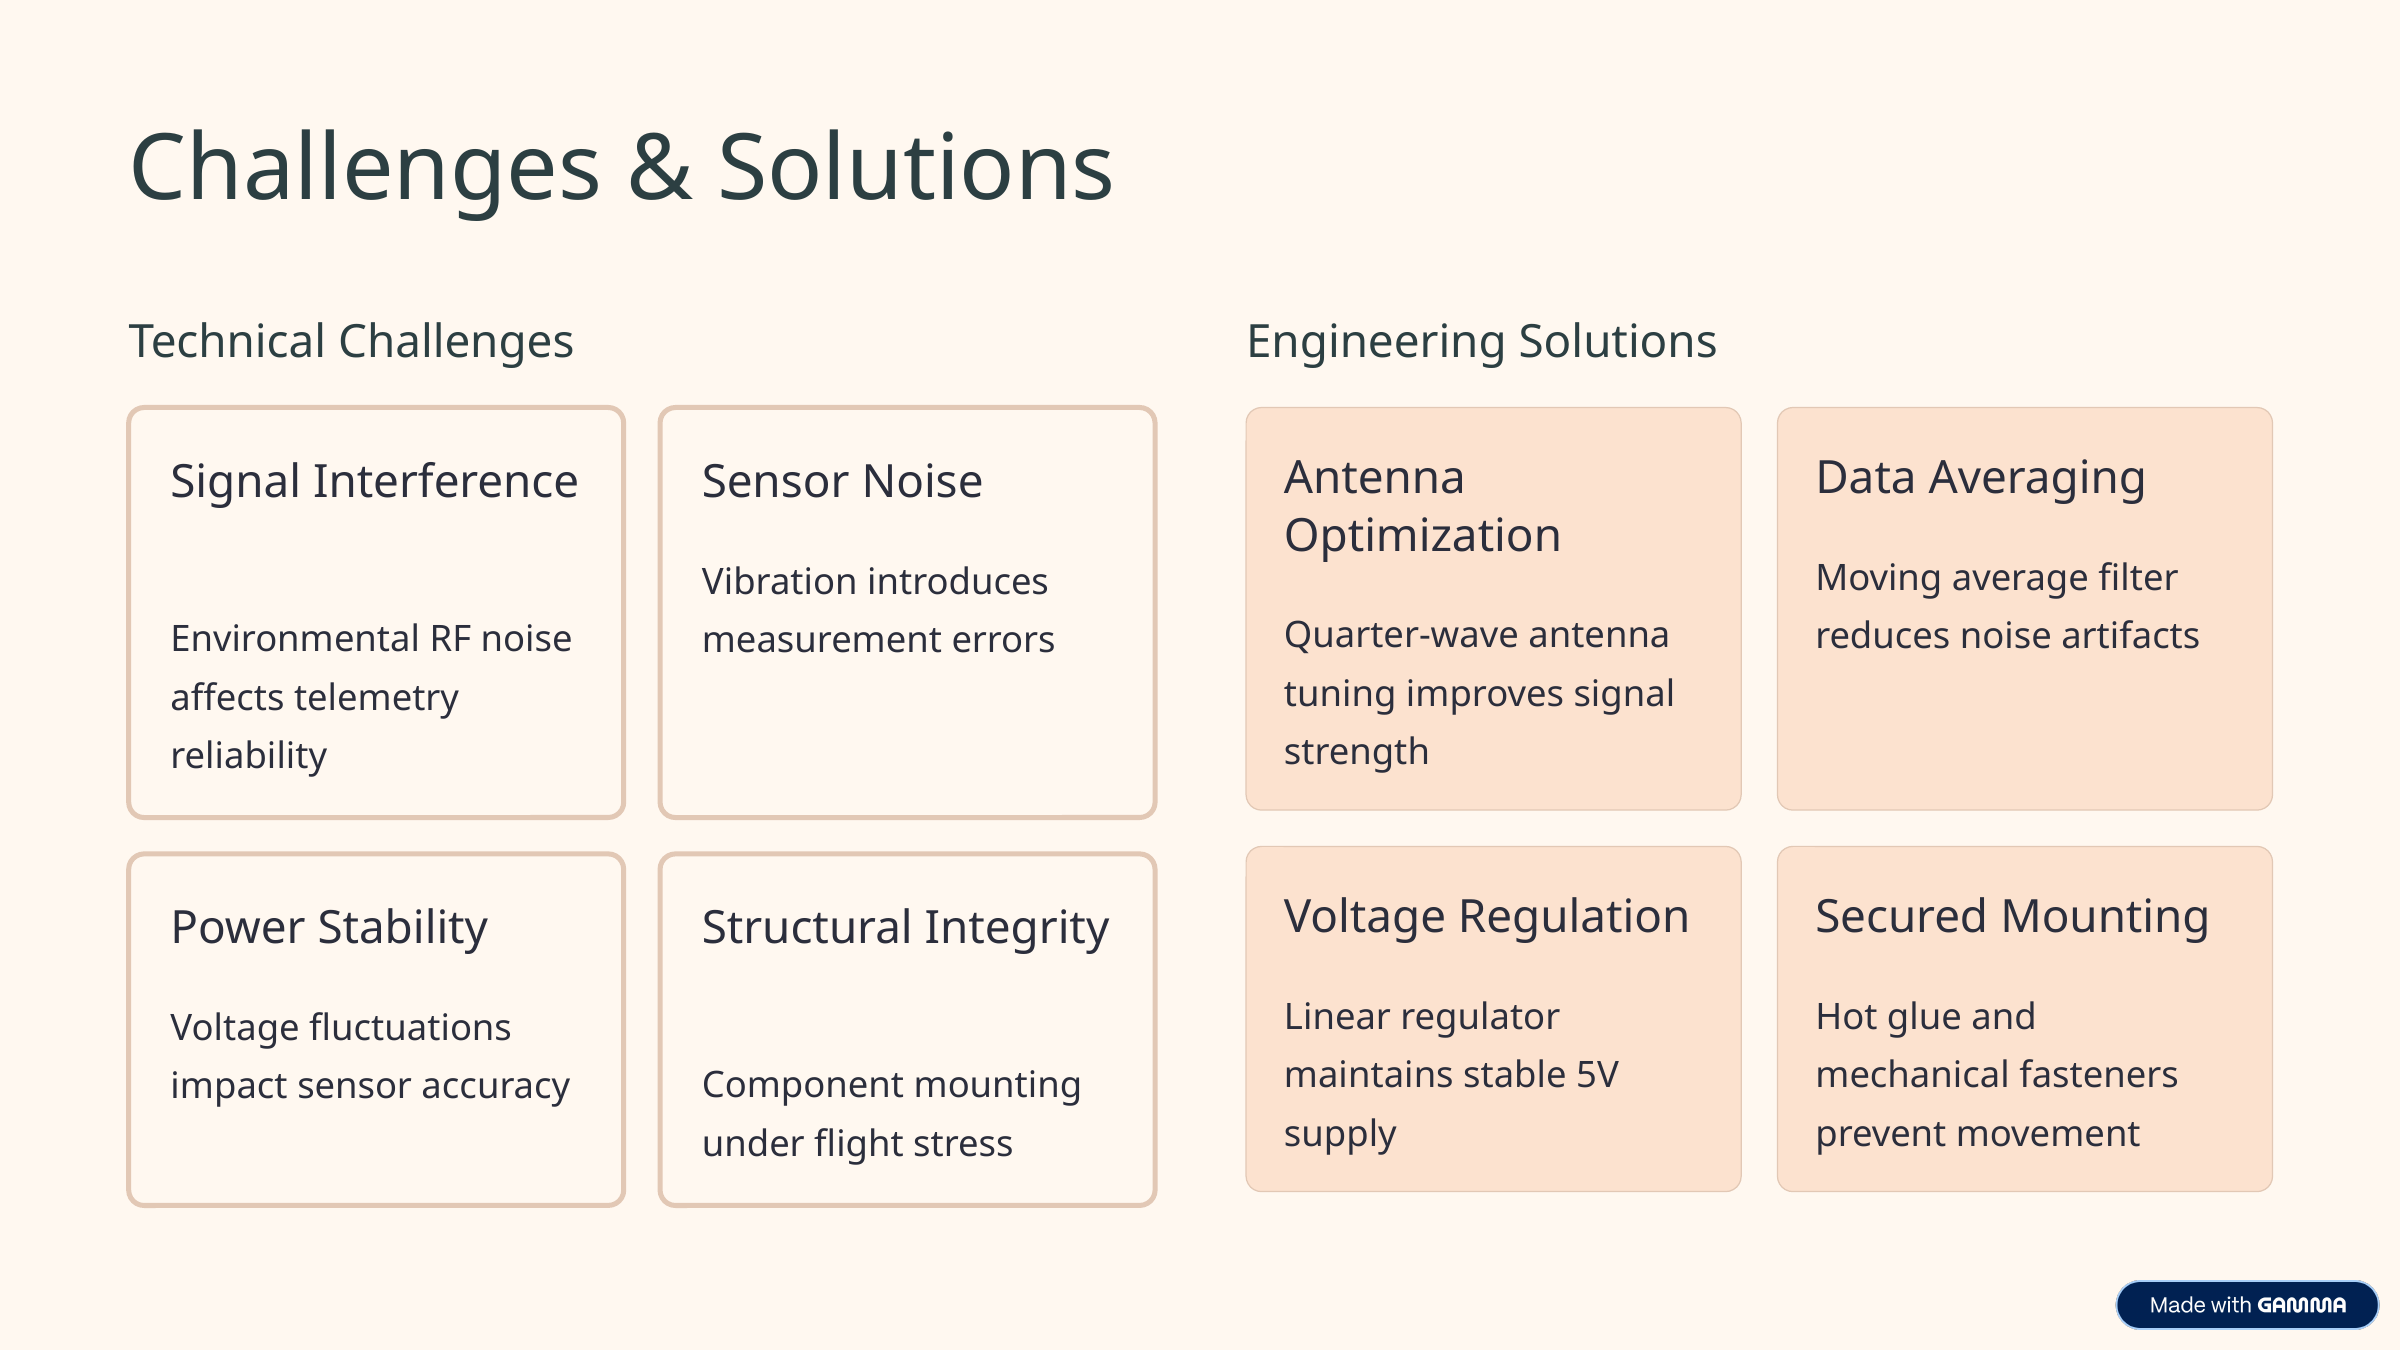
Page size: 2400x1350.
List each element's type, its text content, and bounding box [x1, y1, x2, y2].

text_box Secured Mounting [1815, 884, 2235, 942]
text_box [660, 853, 1156, 1206]
text_box [128, 407, 624, 818]
text_box Engineering Solutions [1246, 309, 1725, 367]
text_box Moving average filter reduces noise artifacts [1815, 539, 2235, 657]
text_box Component mounting under flight stress [701, 1046, 1114, 1164]
text_box Sensor Noise [701, 449, 1114, 507]
text_box Structural Integrity [701, 895, 1114, 1011]
text_box Data Averaging [1815, 445, 2235, 503]
picture [2106, 1271, 2389, 1339]
text_box Antenna Optimization [1284, 445, 1704, 561]
text_box Hot glue and mechanical fasteners prevent movement [1815, 978, 2235, 1154]
text_box Environmental RF noise affects telemetry reliability [170, 600, 582, 776]
text_box [1777, 407, 2273, 811]
text_box Quarter-wave antenna tuning improves signal strength [1284, 596, 1704, 773]
text_box Challenges & Solutions [128, 103, 1109, 219]
text_box Voltage fluctuations impact sensor accuracy [170, 989, 582, 1107]
text_box Power Stability [170, 895, 582, 954]
text_box [1246, 846, 1742, 1192]
text_box [128, 853, 624, 1206]
text_box [660, 407, 1156, 818]
text_box [1777, 846, 2273, 1192]
text_box Linear regulator maintains stable 5V supply [1284, 978, 1704, 1154]
text_box Signal Interference [170, 449, 582, 565]
text_box Voltage Regulation [1284, 884, 1704, 942]
text_box Vibration introduces measurement errors [701, 543, 1114, 660]
text_box [1246, 407, 1742, 811]
text_box Technical Challenges [128, 309, 589, 367]
